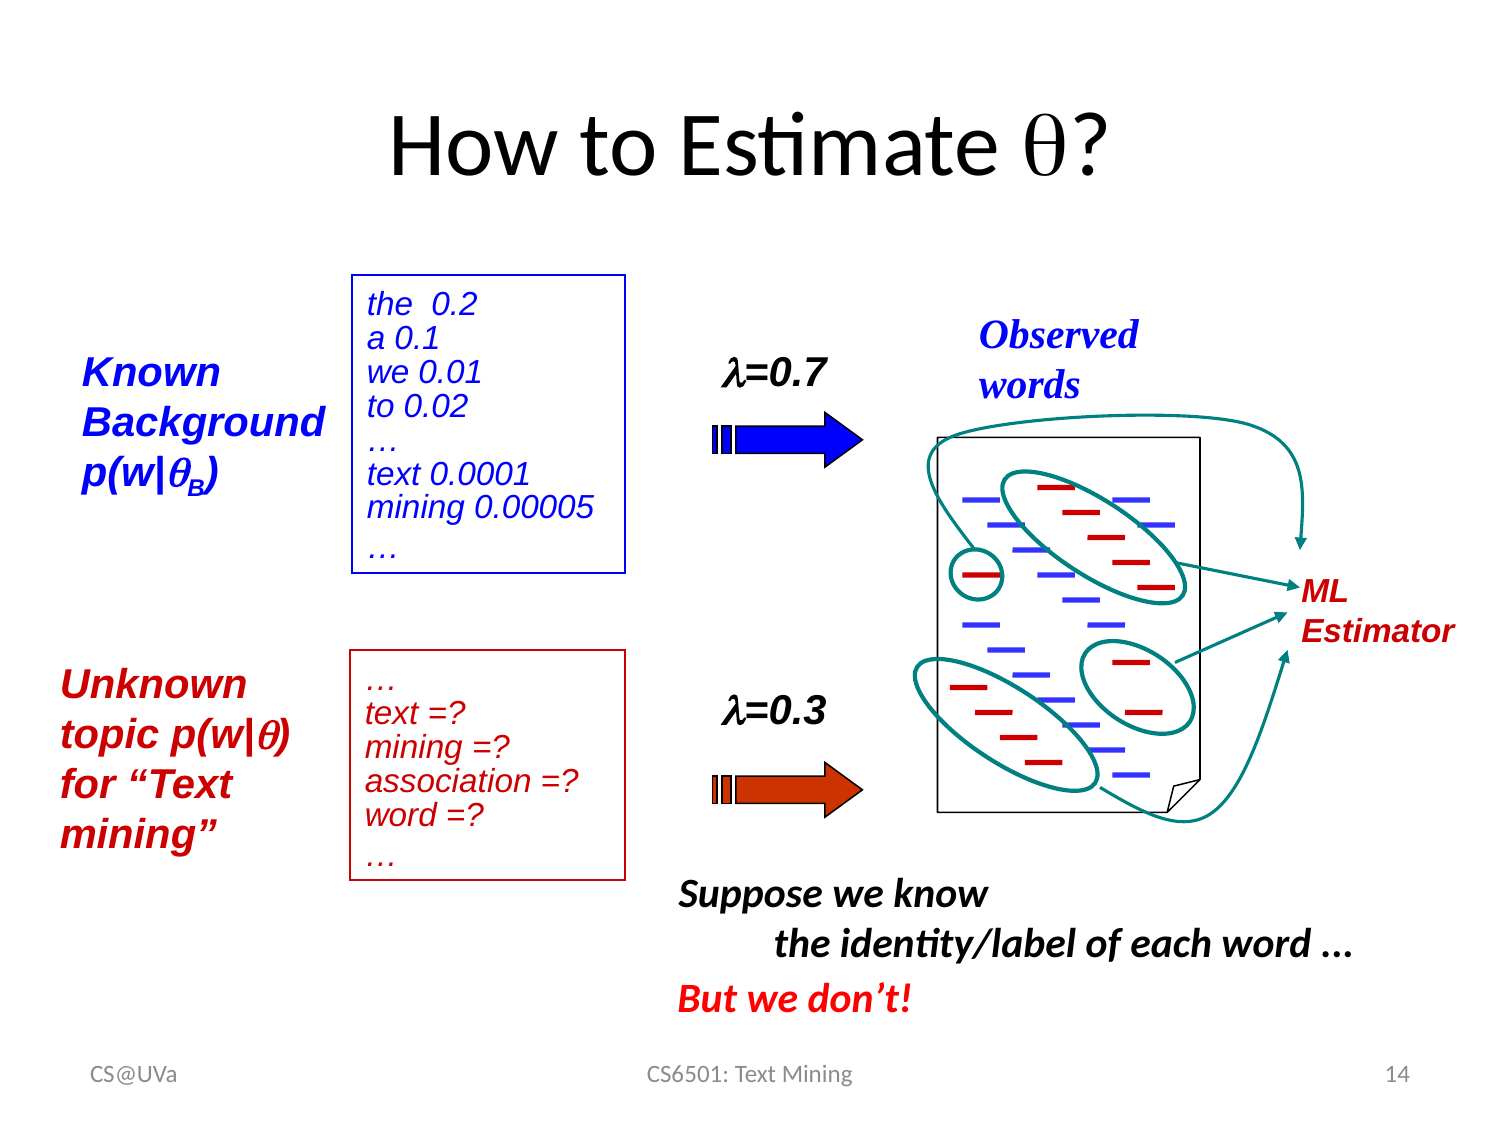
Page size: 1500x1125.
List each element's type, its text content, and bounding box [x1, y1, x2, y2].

footer CS6501: Text Mining [512, 1042, 988, 1103]
text_box Unknown topic p(w|) for “Text mining” [45, 649, 366, 865]
text_box But we don’t! [662, 963, 929, 1029]
text_box [721, 776, 732, 804]
text_box =0.7 [706, 337, 842, 403]
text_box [899, 405, 1471, 836]
text_box [712, 426, 718, 454]
text_box [735, 412, 863, 468]
slide_number 14 [1074, 1042, 1425, 1103]
text_box Observed words [964, 299, 1155, 404]
text_box =0.3 [706, 675, 842, 740]
text_box [721, 426, 732, 454]
text_box [735, 762, 863, 818]
text_box … text =? mining =? association =? word =? … [350, 649, 625, 881]
slide_number CS@UVa [75, 1042, 425, 1103]
text_box Suppose we know the identity/label of each word ... [663, 858, 1370, 974]
text_box [712, 776, 718, 804]
text_box Known Background p(w|B) [67, 336, 353, 509]
title How to Estimate ? [75, 45, 1425, 233]
text_box the 0.2 a 0.1 we 0.01 to 0.02 … text 0.0001 mining 0.00005 … [352, 274, 625, 573]
